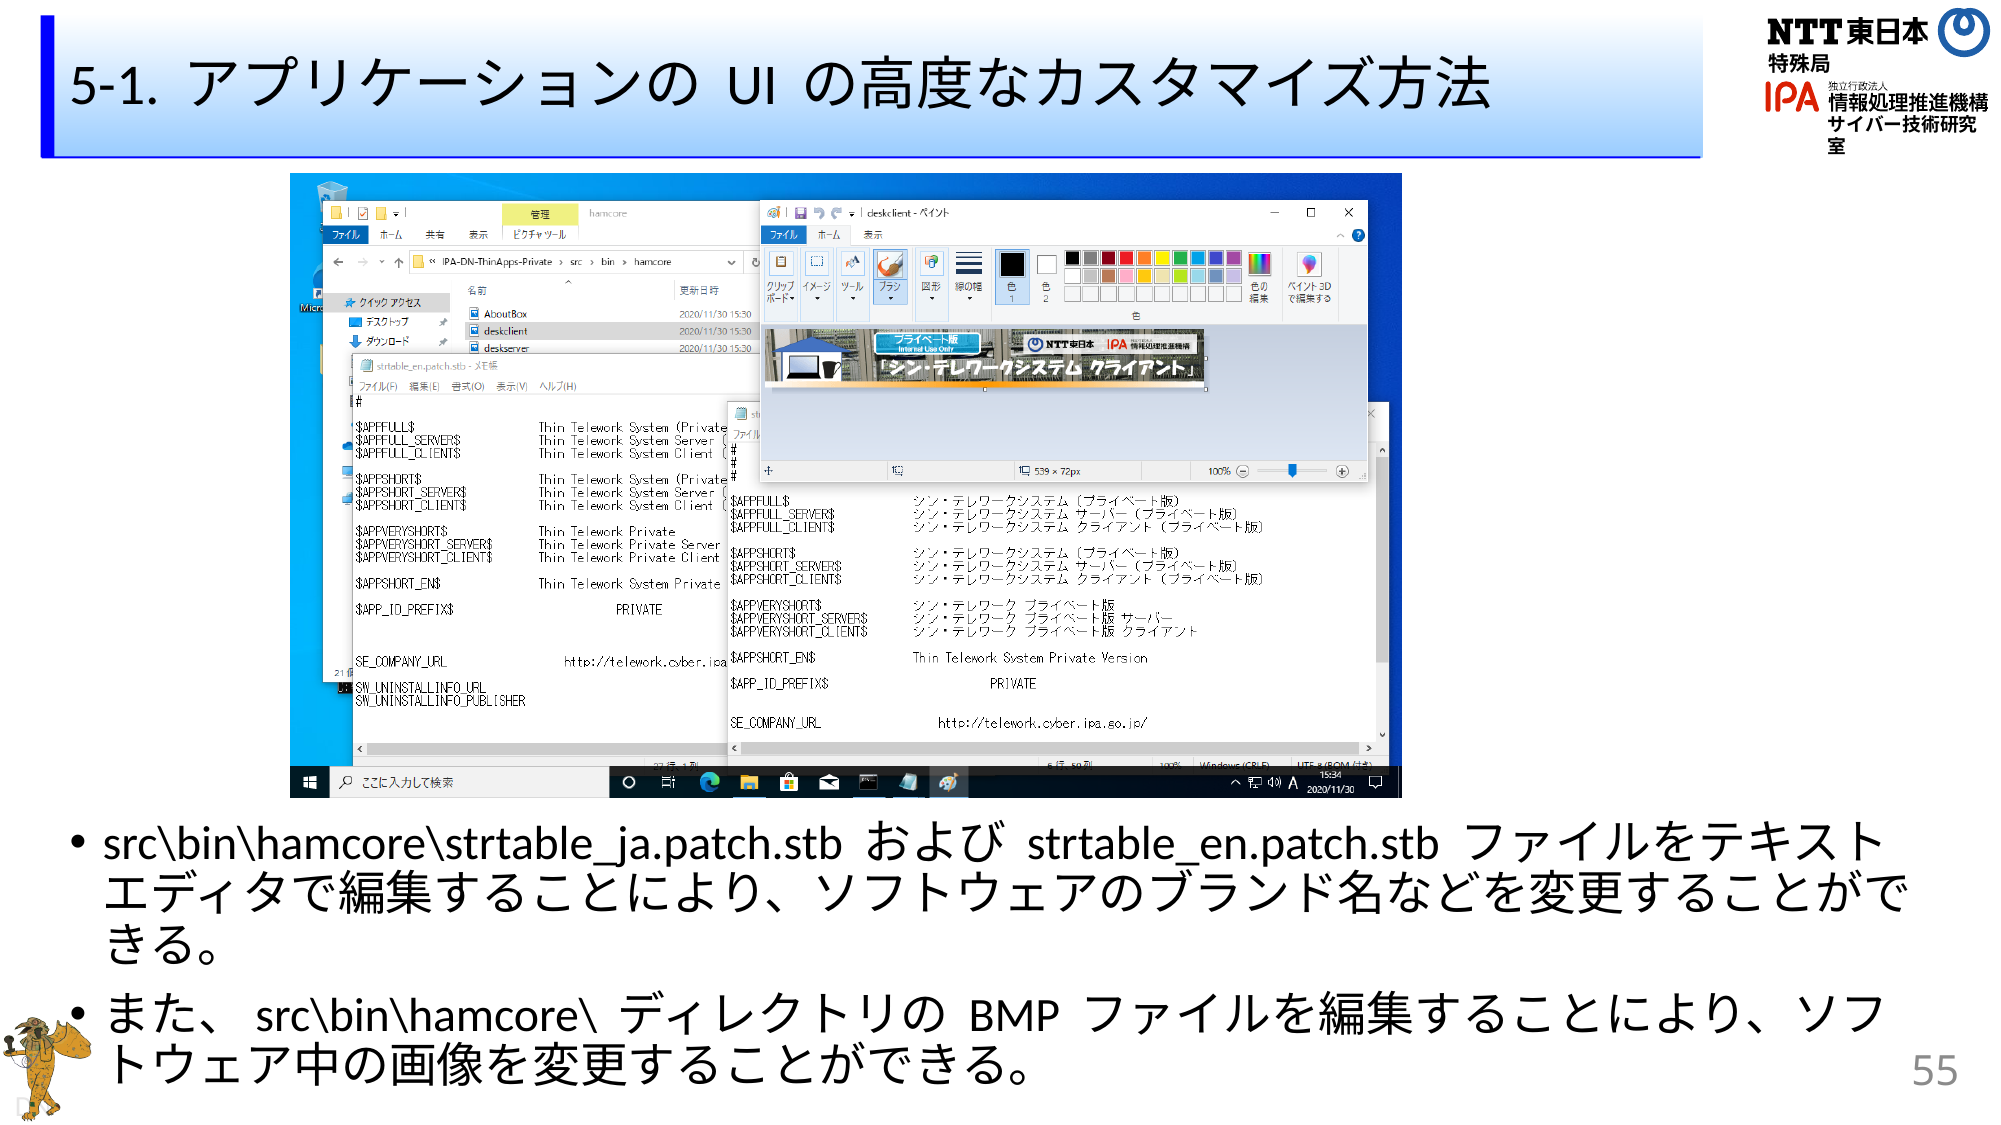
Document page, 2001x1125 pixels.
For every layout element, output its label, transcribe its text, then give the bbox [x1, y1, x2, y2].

list src\bin\hamcore\strtable_ja.patch.stb および strtable_en.patch.stb ファイルをテキストエディタで編集することにより、ソフトウェアのブランド名などを変更することができる。 また、src\bin\hamcore\ ディレクトリの BMP ファイルを編集することにより、ソフトウェア中の画像を変更することができる。 [54, 810, 1949, 1103]
picture [301, 305, 312, 310]
slide_number 55 [1412, 1042, 1975, 1103]
picture [290, 173, 1402, 798]
title 5-1. アプリケーションの UI の高度なカスタマイズ方法 [54, 30, 1703, 143]
